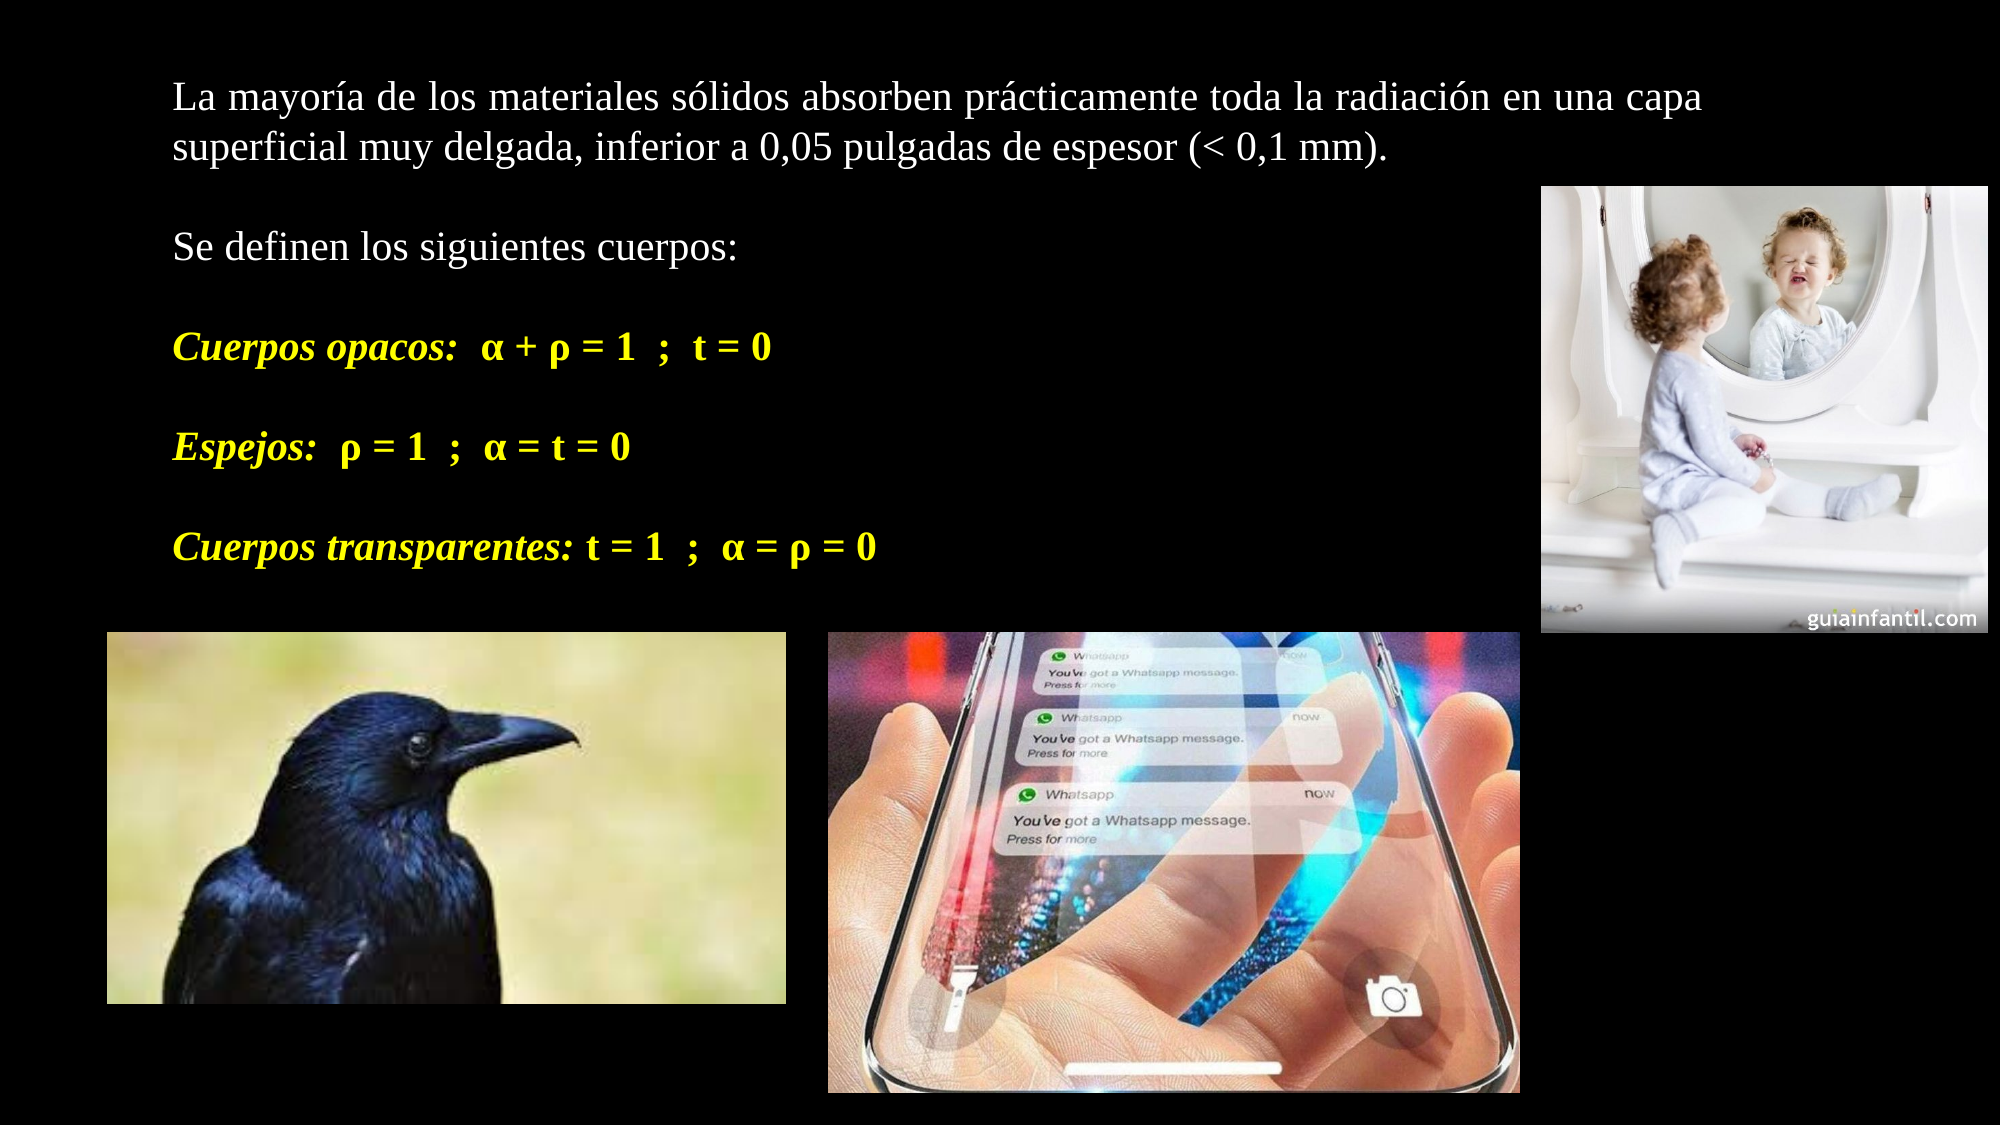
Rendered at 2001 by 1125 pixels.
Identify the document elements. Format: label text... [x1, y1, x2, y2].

picture [828, 632, 1520, 1093]
picture [107, 632, 786, 1004]
text_box La mayoría de los materiales sólidos absorben prácticamente toda la radiación en una capa superficial muy delgada, inferior a 0,05 pulgadas de espesor (< 0,1 mm). Se definen los siguientes cuerpos: Cuerpos opacos: α + ρ = 1 ; t = 0 Espejos: ρ = 1 ; α = t = 0 Cuerpos transparentes: t = 1 ; α = ρ = 0 [157, 61, 1720, 627]
picture [1541, 186, 1988, 633]
